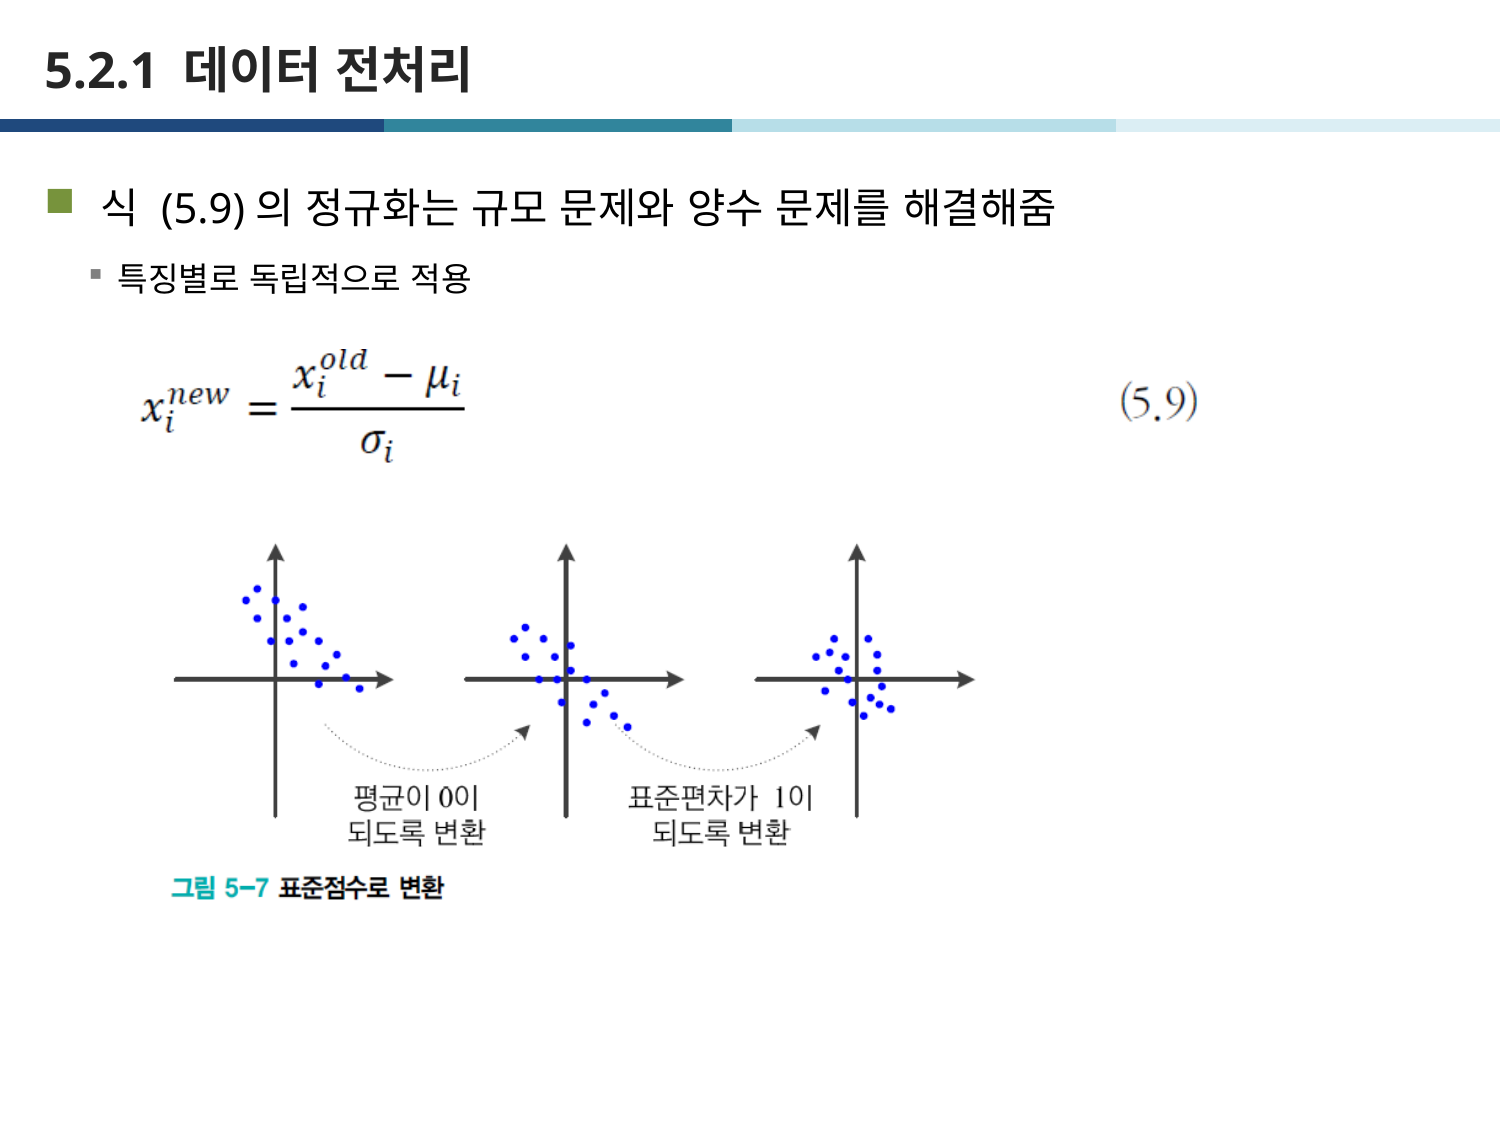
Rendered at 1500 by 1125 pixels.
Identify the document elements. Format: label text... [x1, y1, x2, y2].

picture [163, 538, 978, 903]
list 식 (5.9)의 정규화는 규모 문제와 양수 문제를 해결해줌 특징별로 독립적으로 적용 [29, 148, 1471, 1083]
title 5.2.1 데이터 전처리 [29, 23, 1270, 114]
picture [135, 349, 1200, 466]
